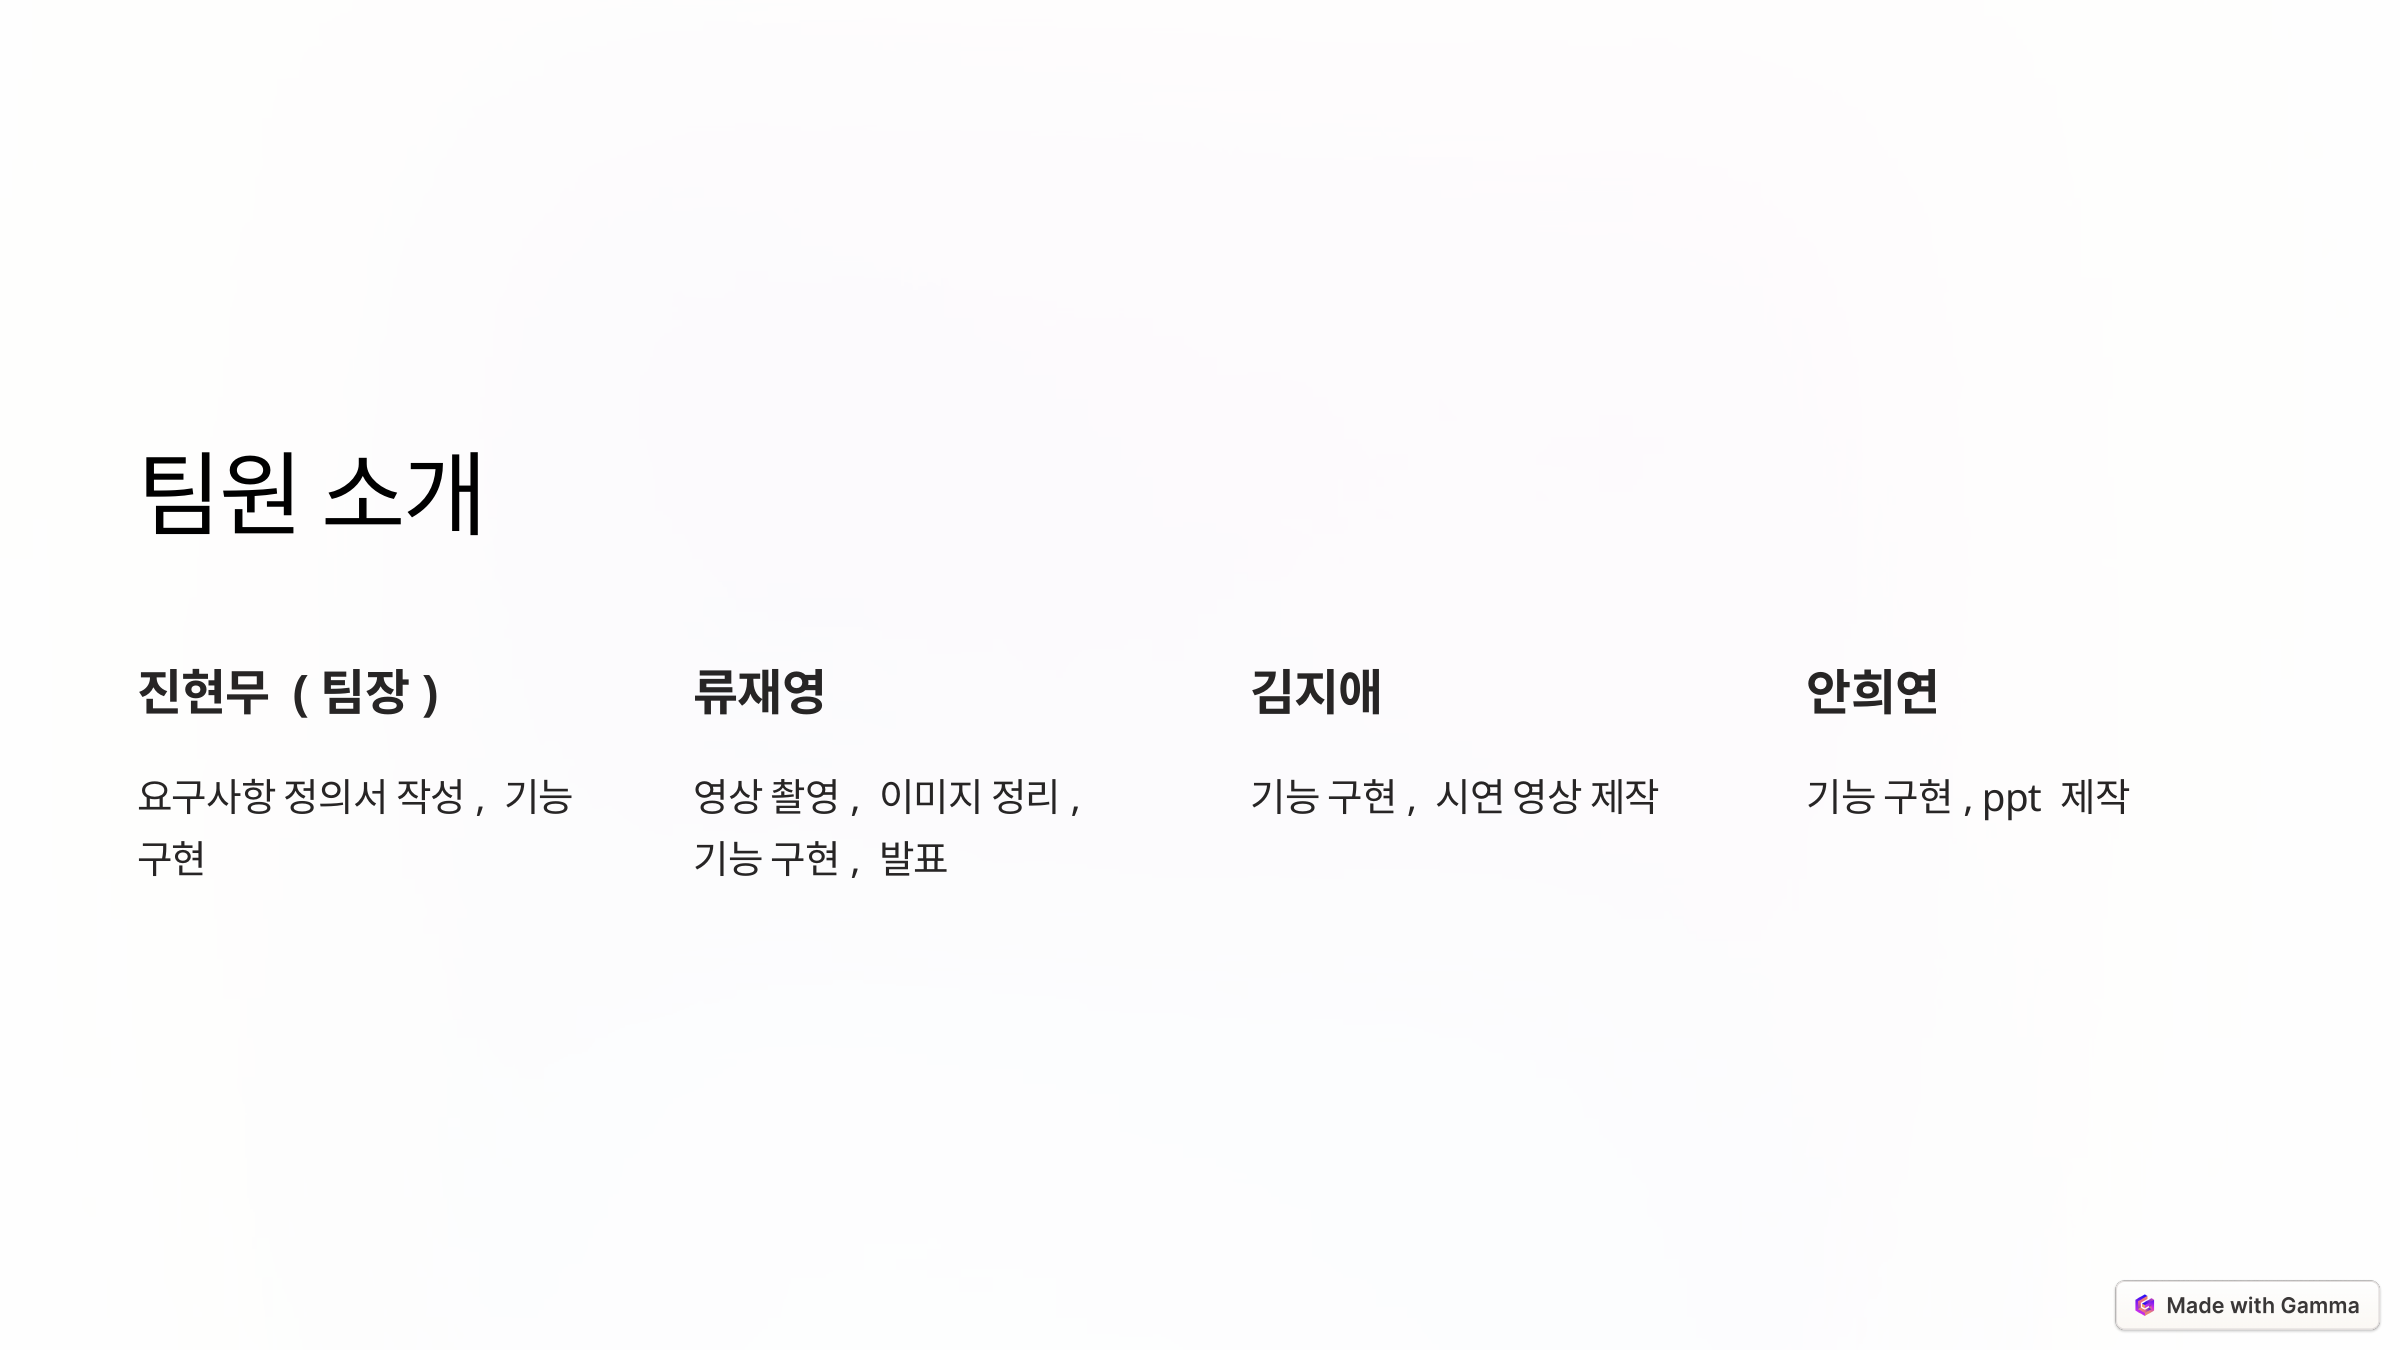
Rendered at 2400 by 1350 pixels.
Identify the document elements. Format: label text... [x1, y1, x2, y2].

text_box 안희연 [1806, 642, 2267, 721]
text_box 기능 구현, 시연 영상 제작 [1250, 756, 1710, 819]
picture [2106, 1271, 2389, 1339]
text_box 기능 구현, ppt 제작 [1806, 756, 2267, 819]
text_box 영상 촬영, 이미지 정리, 기능 구현, 발표 [693, 756, 1154, 882]
text_box 김지애 [1250, 642, 1710, 721]
text_box 요구사항 정의서 작성, 기능 구현 [137, 756, 597, 882]
text_box 진현무 (팀장) [137, 642, 597, 721]
text_box 팀원 소개 [137, 432, 1062, 549]
text_box 류재영 [693, 642, 1154, 721]
